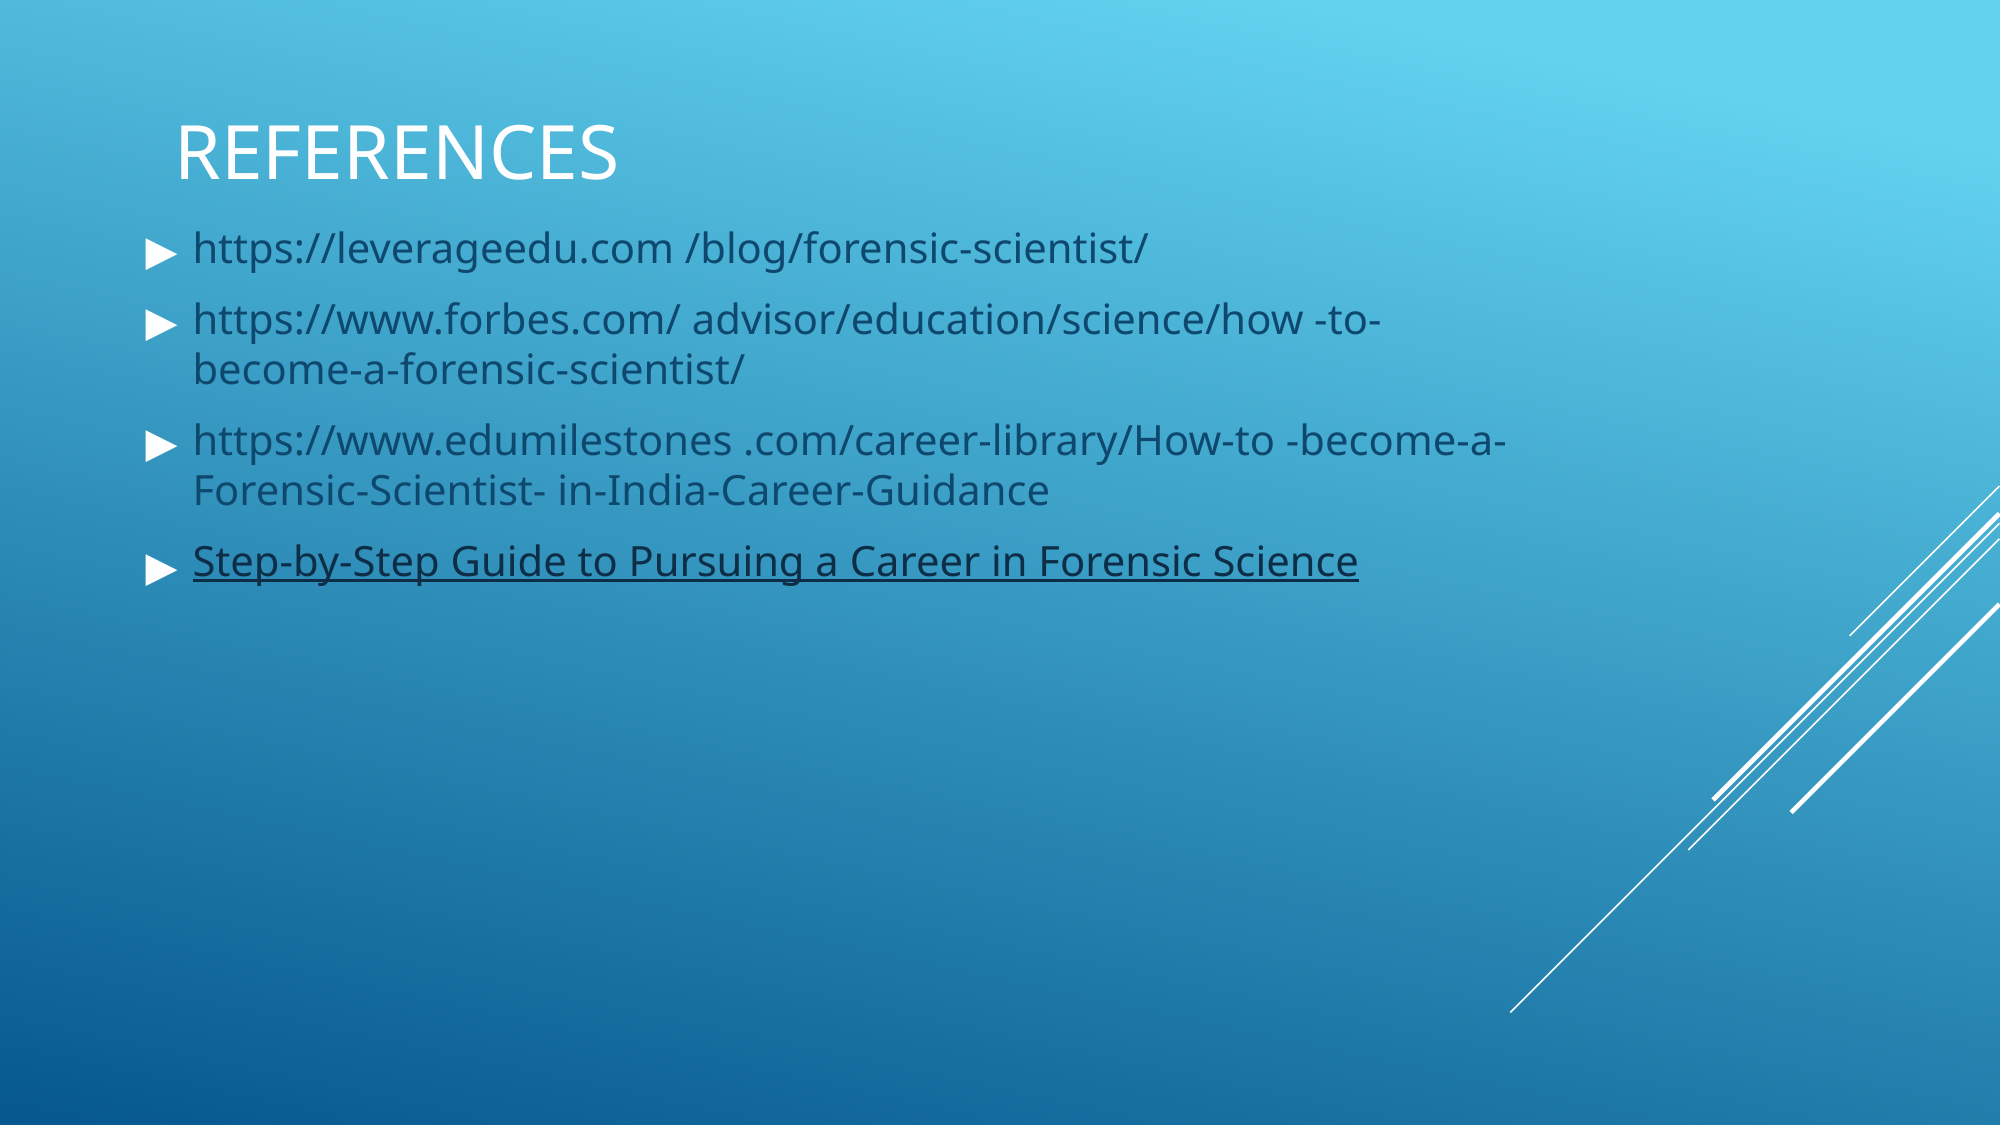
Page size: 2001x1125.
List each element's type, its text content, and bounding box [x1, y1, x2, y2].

title REFERENCES [159, 25, 1560, 273]
list https://leverageedu.com /blog/forensic-scientist/ https://www.forbes.com/ advisor/education/science/how -to-become-a-forensic-scientist/ https://www.edumilestones .com/career-library/How-to -become-a-Forensic-Scientist- in-India-Career-Guidance Step-by-Step Guide to Pursuing a Career in Forensic Science [130, 109, 1531, 703]
